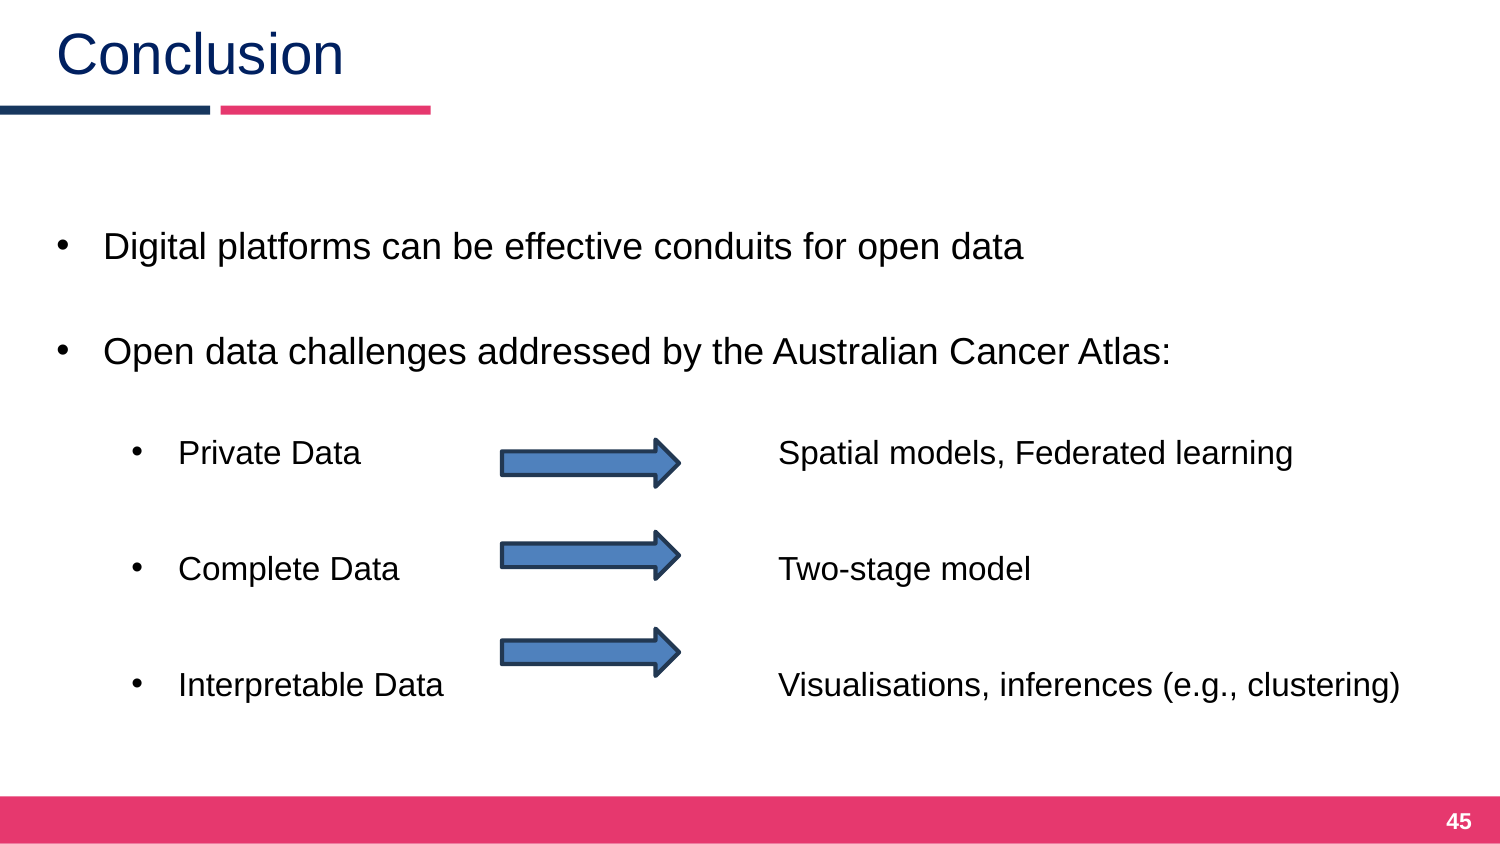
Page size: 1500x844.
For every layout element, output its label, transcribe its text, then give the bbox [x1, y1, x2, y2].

text_box [499, 626, 682, 678]
text_box [499, 529, 682, 581]
list Digital platforms can be effective conduits for open data Open data challenges addressed by the Australian Cancer Atlas: Private Data Spatial models, Federated learning Complete Data Two-stage model Interpretable Data Visualisations, inferences (e.g., clustering) [41, 161, 1459, 765]
text_box [499, 437, 682, 489]
title Conclusion [41, 8, 1365, 115]
